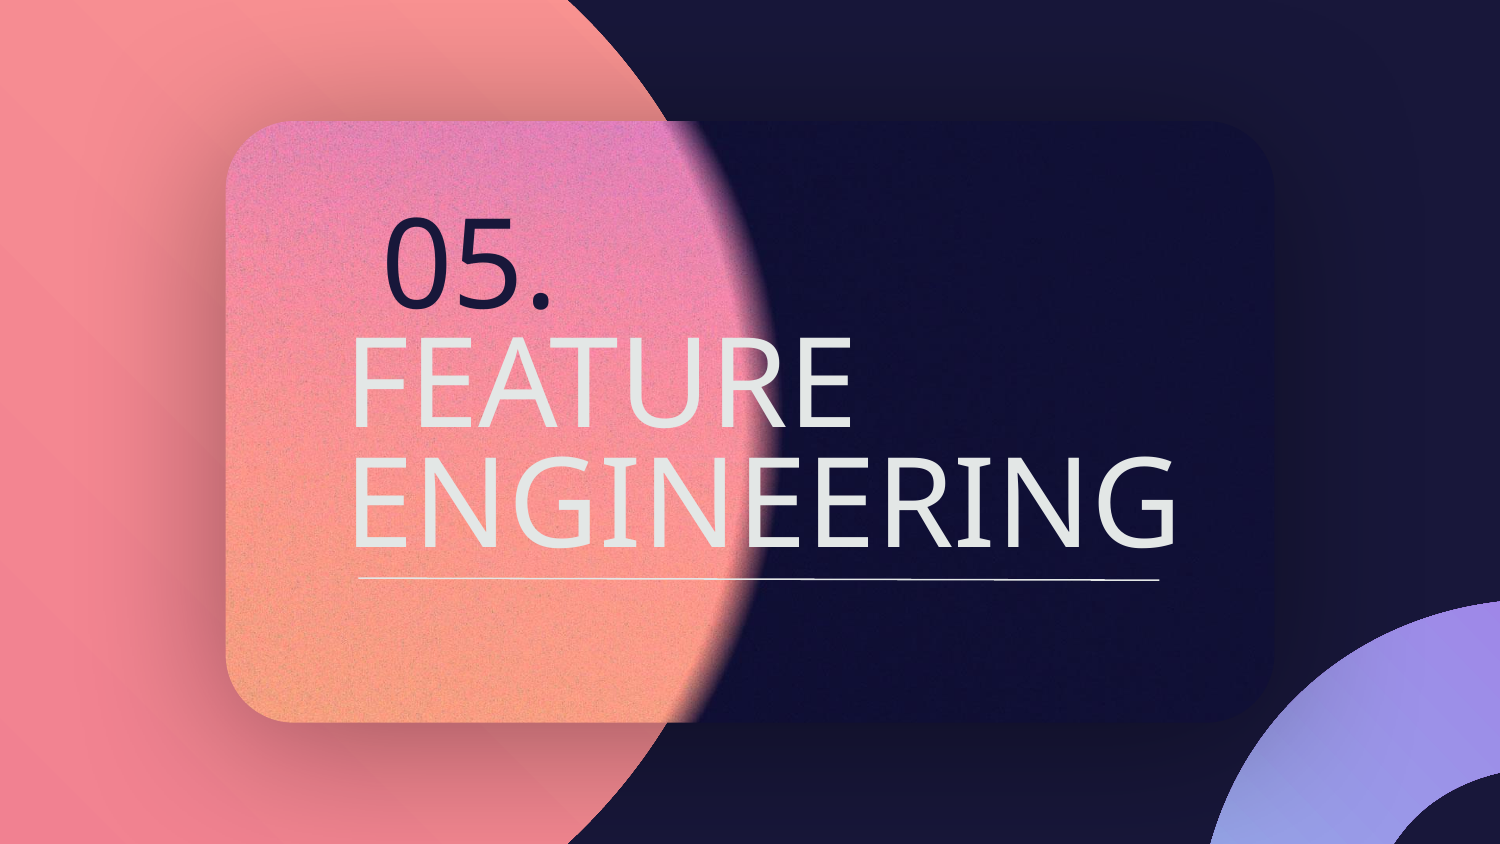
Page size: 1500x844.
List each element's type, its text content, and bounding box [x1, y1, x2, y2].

picture [225, 121, 1275, 723]
title 05. [365, 191, 624, 325]
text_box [358, 577, 1160, 581]
title FEATURE ENGINEERING [329, 337, 1295, 566]
